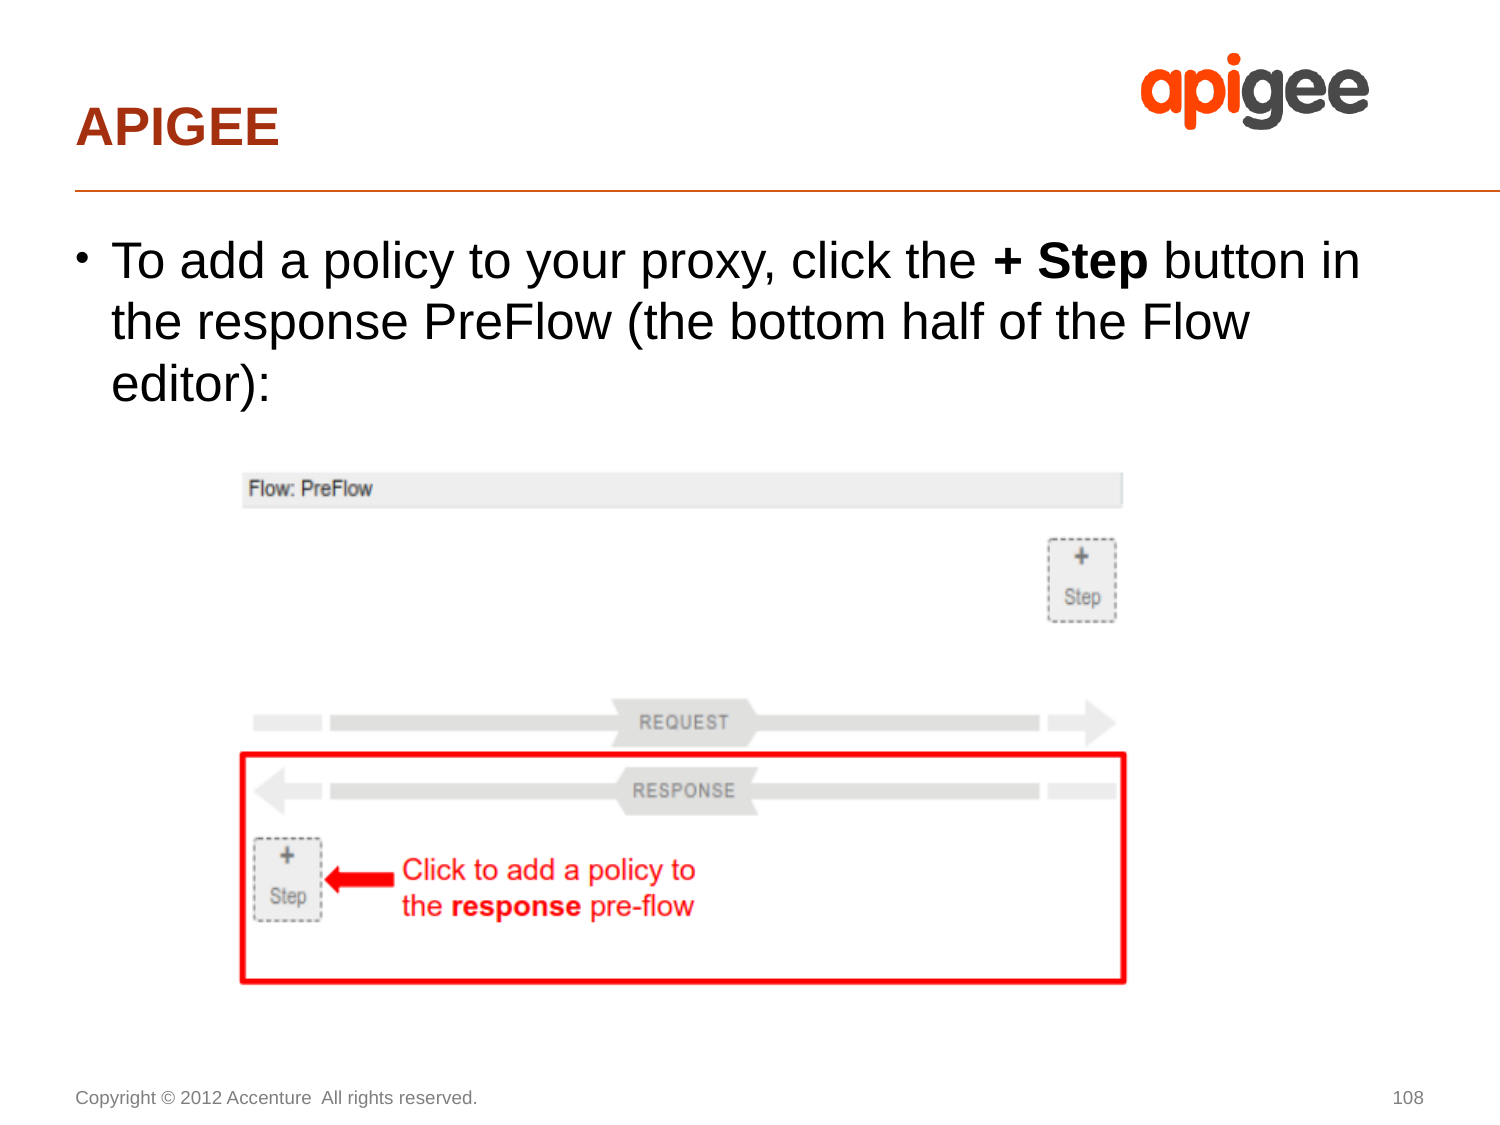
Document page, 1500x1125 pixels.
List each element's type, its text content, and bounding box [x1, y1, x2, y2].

list To add a policy to your proxy, click the + Step button in the response PreFlow (the bottom half of the Flow editor): [75, 226, 1425, 413]
picture [237, 462, 1137, 993]
title APIGEE [75, 27, 1422, 157]
